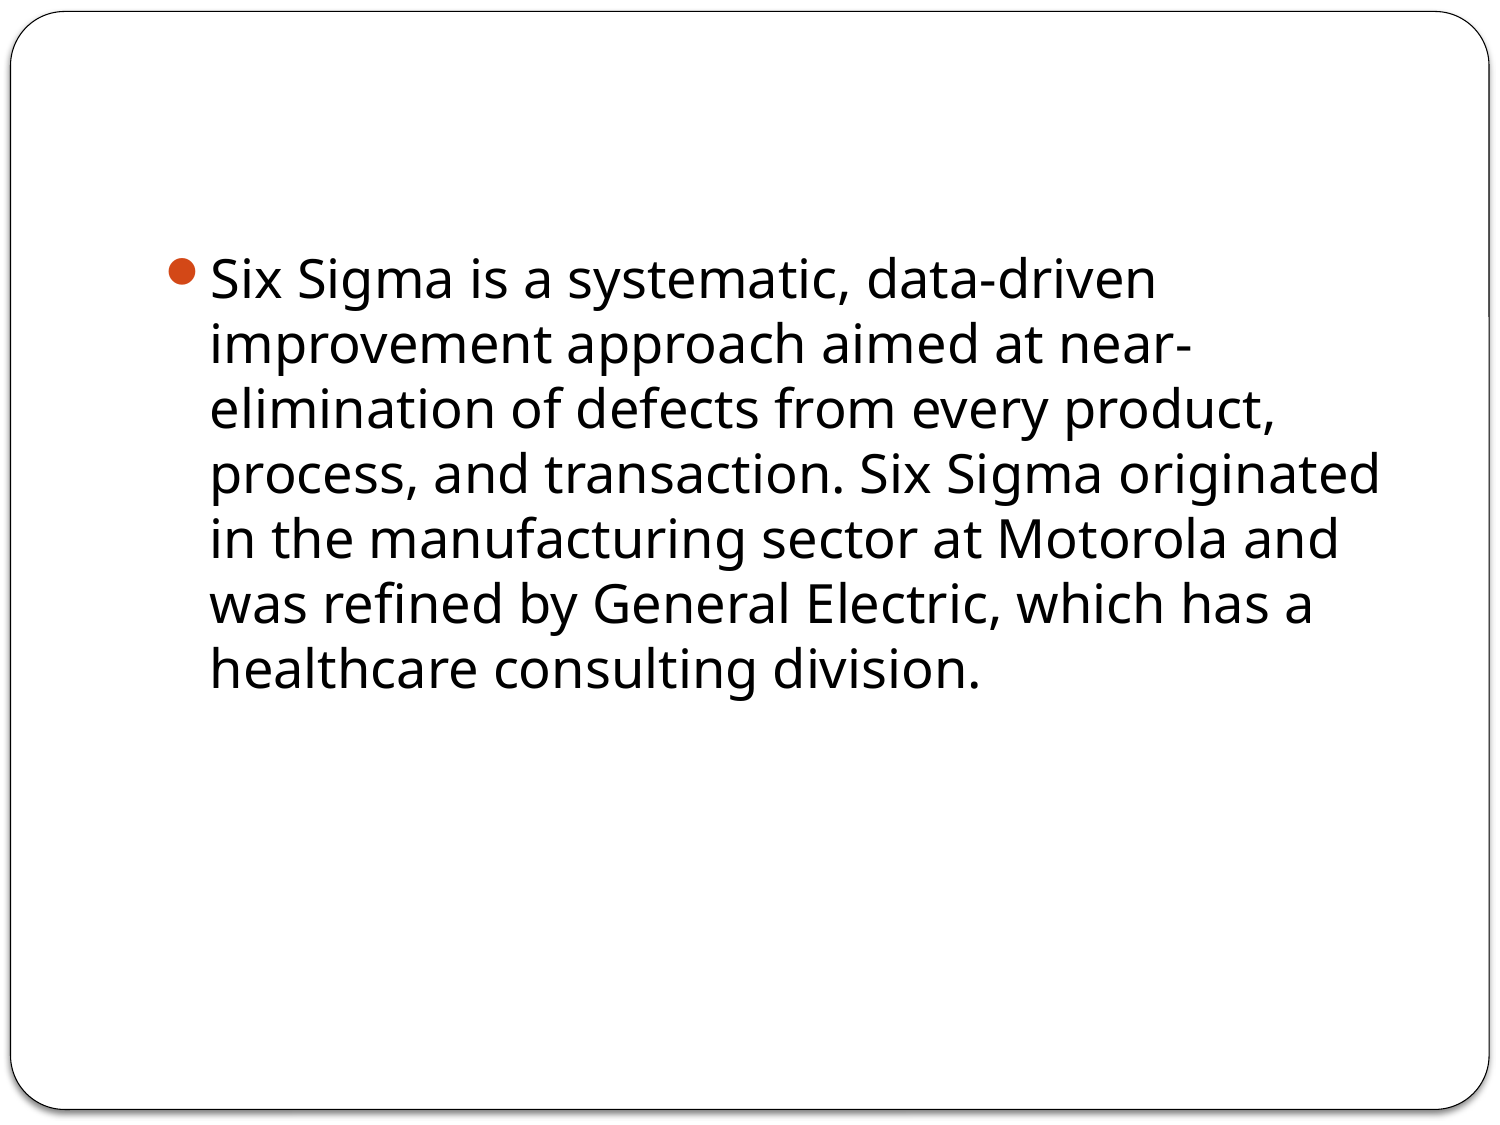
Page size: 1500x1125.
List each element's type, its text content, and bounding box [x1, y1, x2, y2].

list Six Sigma is a systematic, data-driven improvement approach aimed at near-elimination of defects from every product, process, and transaction. Six Sigma originated in the manufacturing sector at Motorola and was refined by General Electric, which has a healthcare consulting division. [150, 237, 1425, 988]
